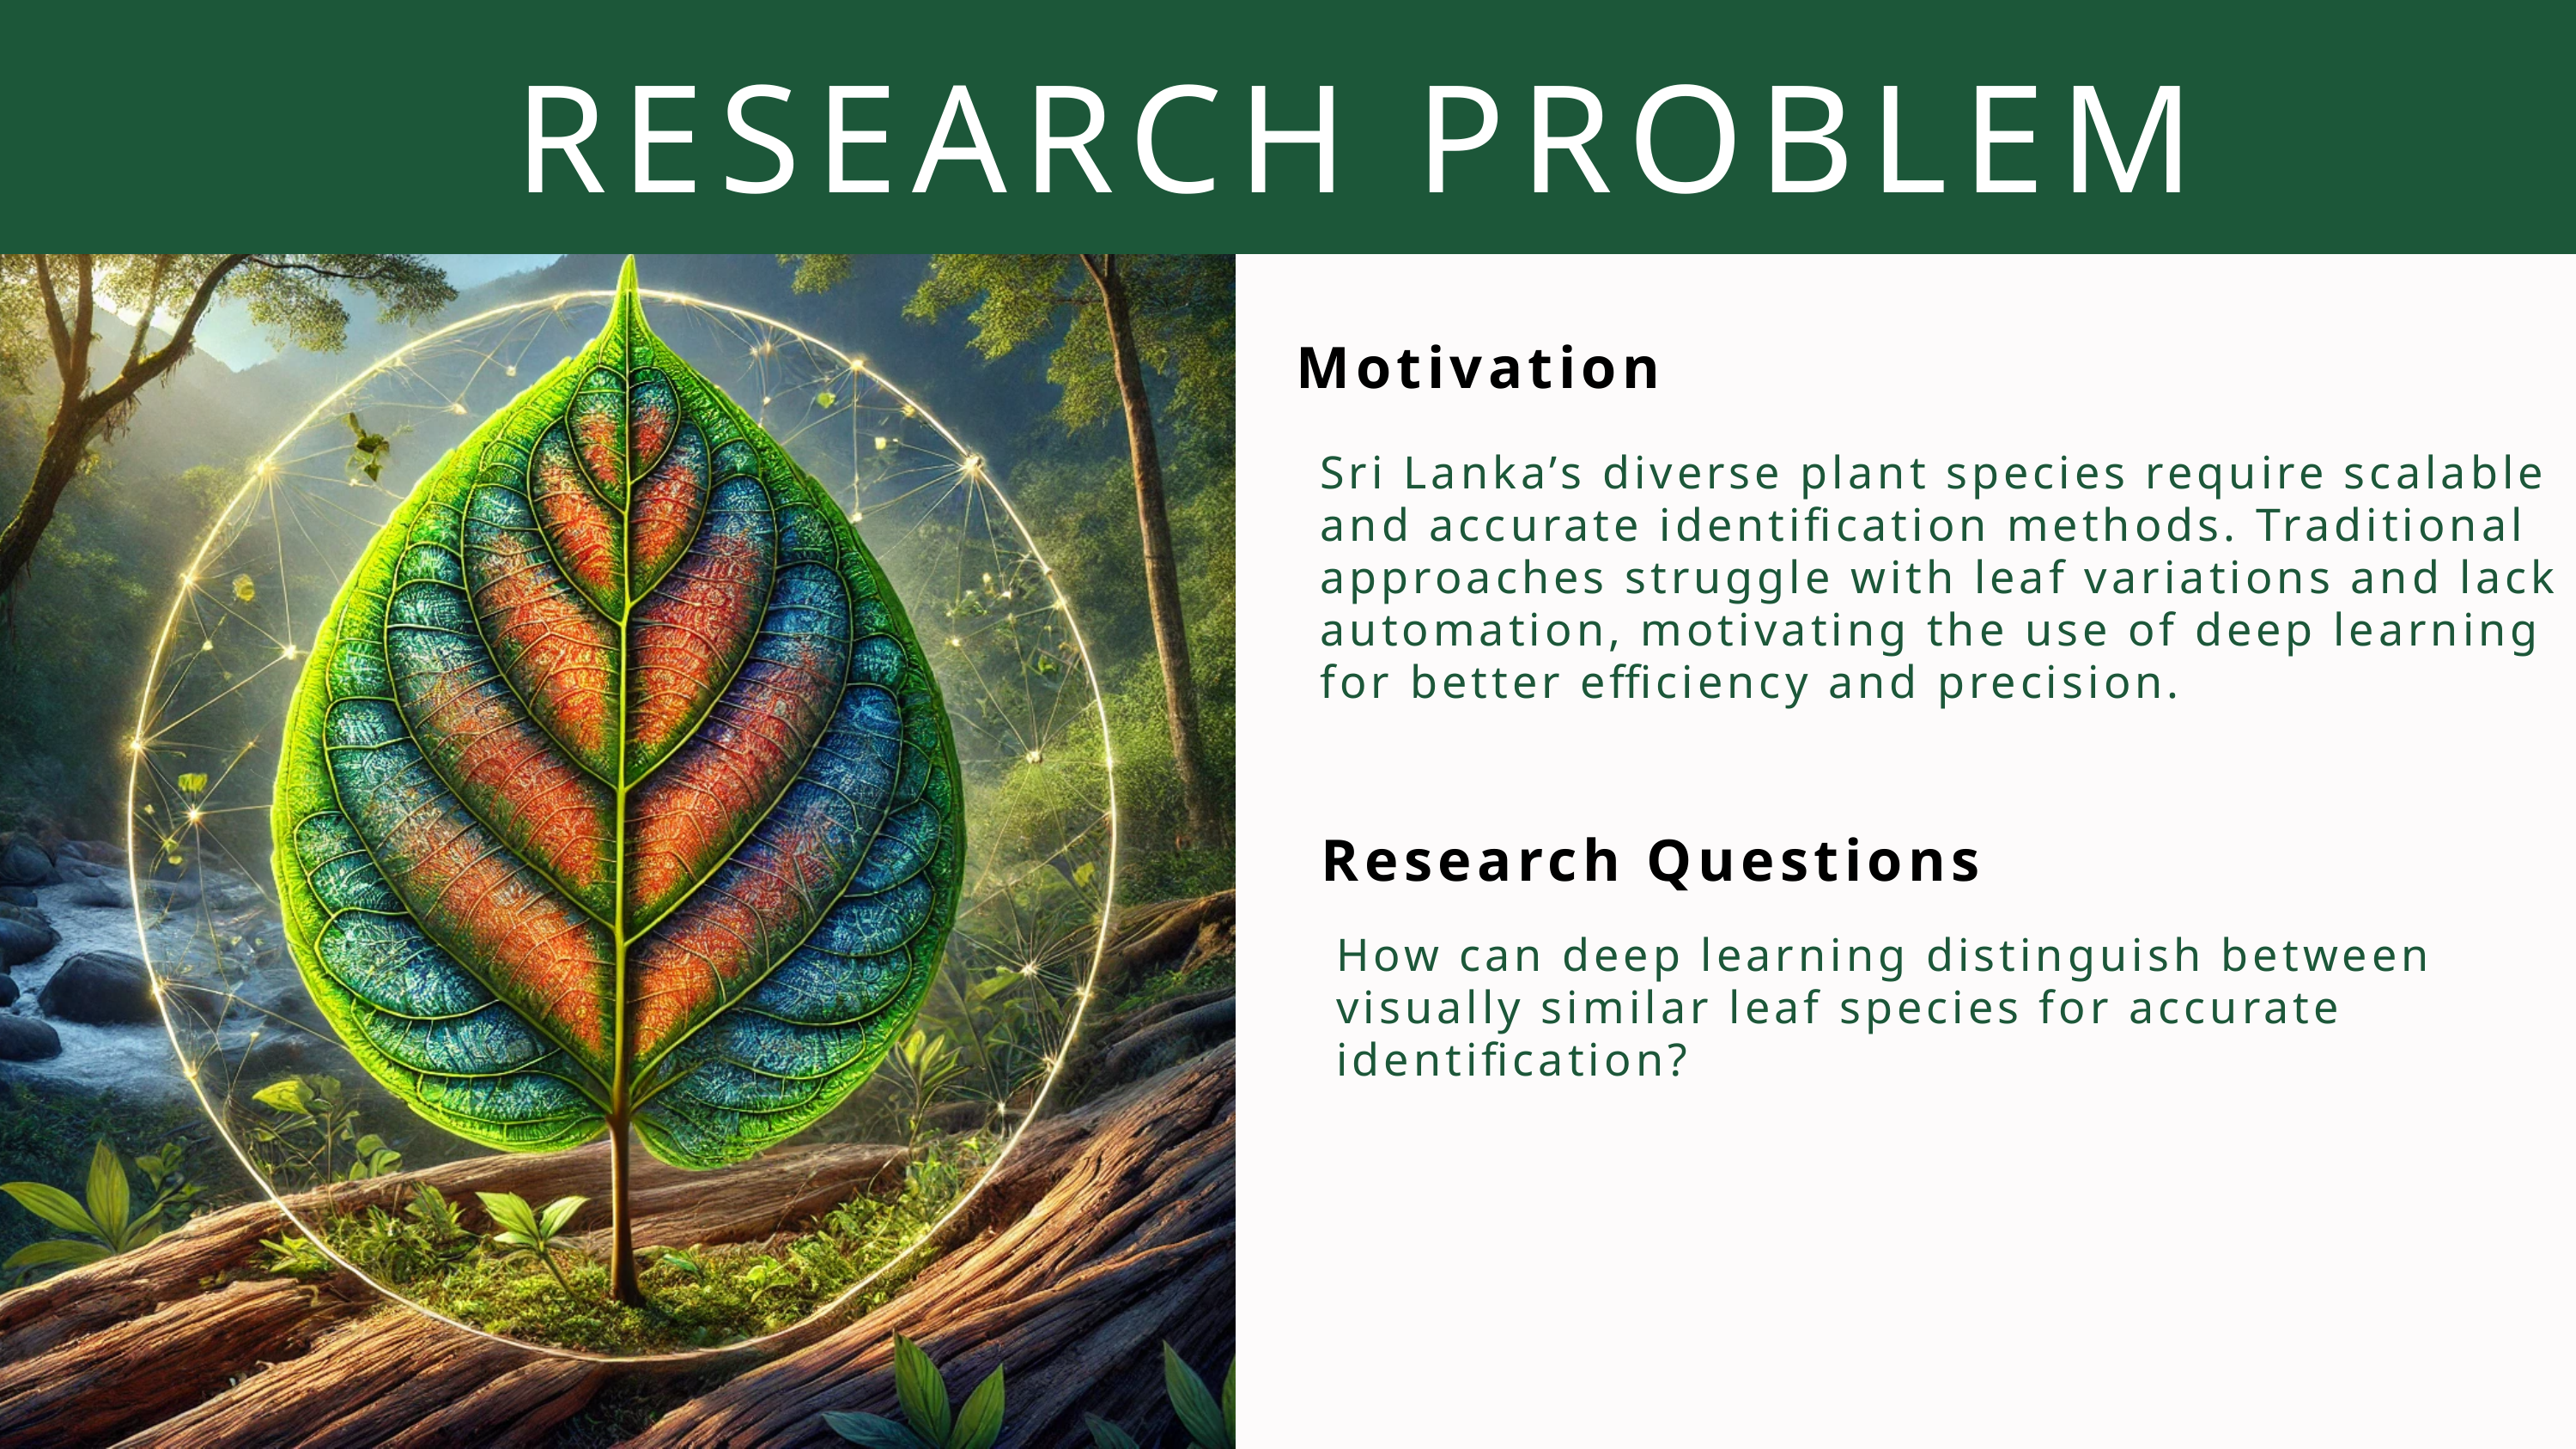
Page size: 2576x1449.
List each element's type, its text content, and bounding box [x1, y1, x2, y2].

text_box RESEARCH PROBLEM [468, 16, 1155, 222]
text_box [0, 254, 1236, 1449]
text_box How can deep learning distinguish between visually similar leaf species for accurate identification? [1422, 928, 2496, 1151]
text_box Research Questions [1422, 813, 2067, 893]
text_box RESEARCH PROBLEM [1422, 16, 2244, 222]
text_box Sri Lanka’s diverse plant species require scalable and accurate identification methods. Traditional approaches struggle with leaf variations and lack automation, motivating the use of deep learning for better efficiency and precision. [1422, 446, 2576, 708]
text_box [1160, 0, 1416, 1415]
text_box Motivation [1422, 320, 1711, 400]
